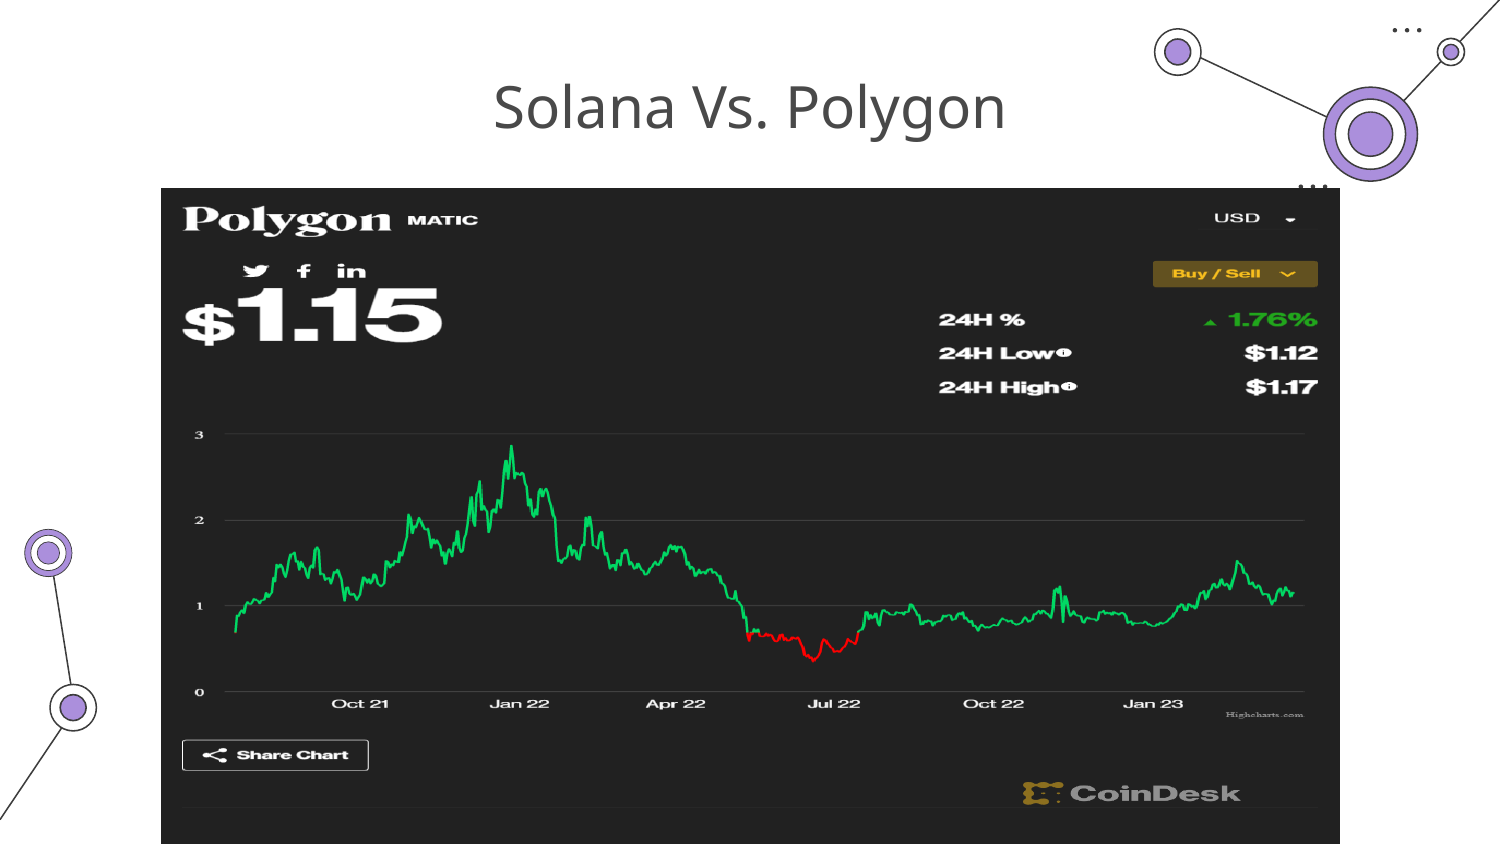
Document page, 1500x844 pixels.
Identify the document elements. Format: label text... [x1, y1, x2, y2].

picture [161, 188, 1341, 844]
title Solana Vs. Polygon [415, 55, 1086, 150]
